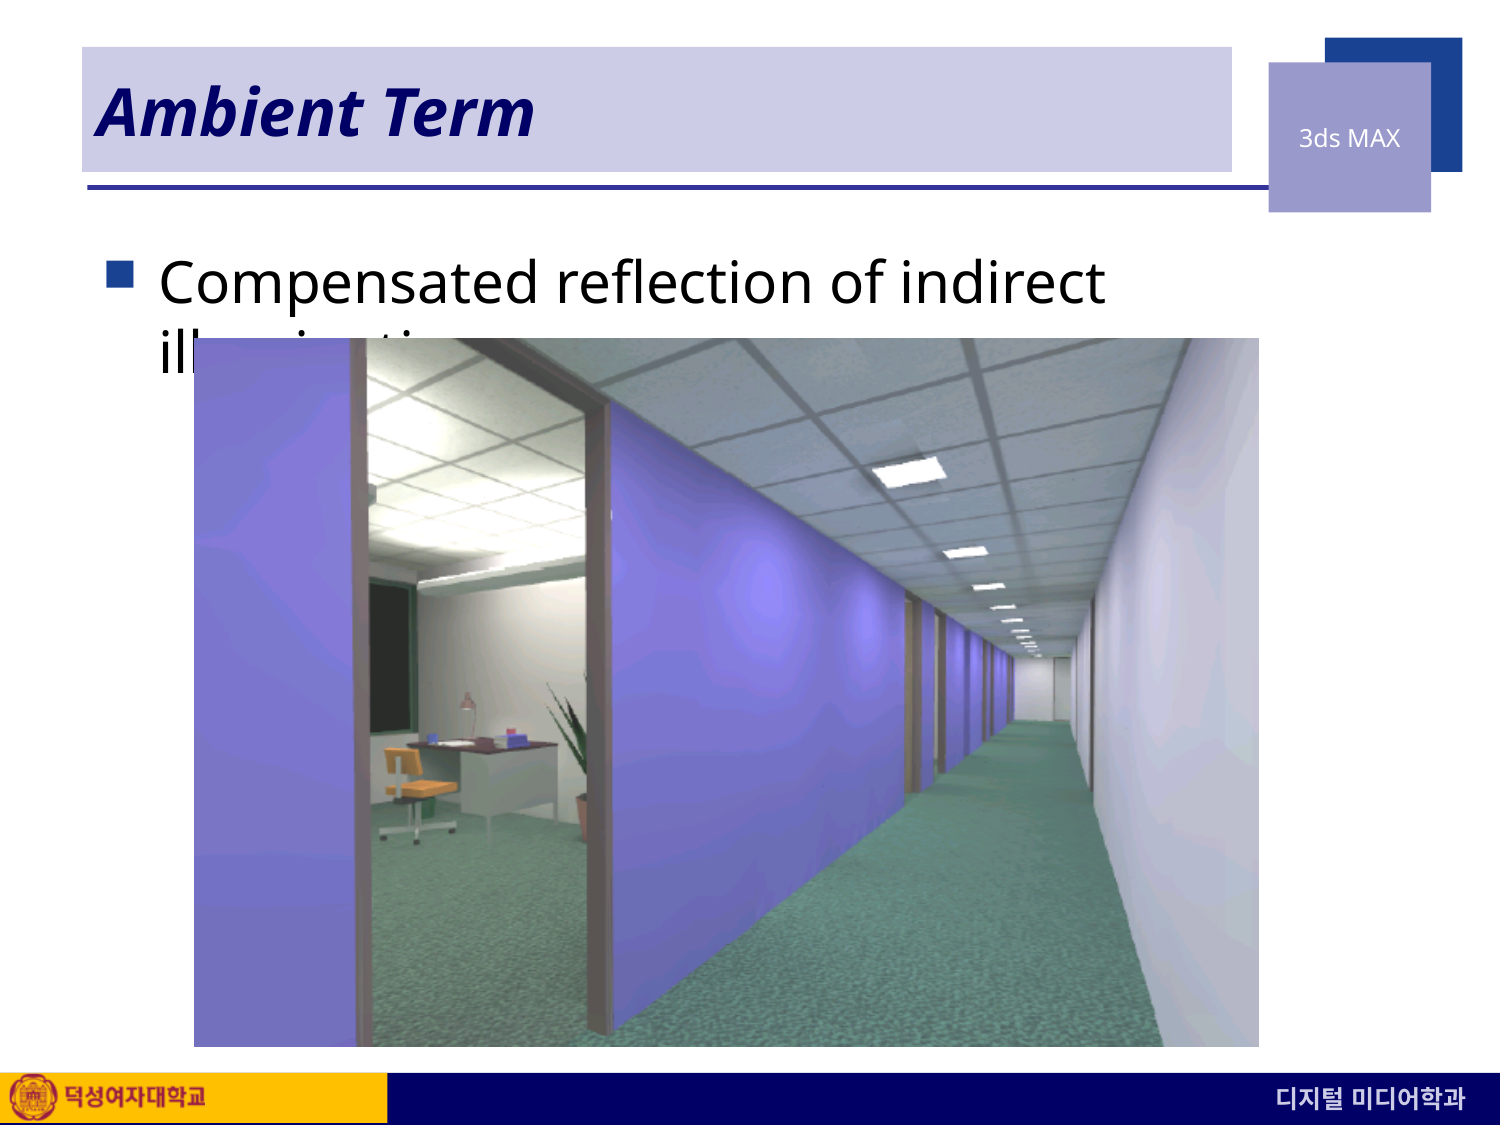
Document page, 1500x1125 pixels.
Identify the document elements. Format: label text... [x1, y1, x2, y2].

picture [0, 338, 1259, 1125]
title Ambient Term [81, 46, 1233, 173]
list Compensated reflection of indirect illumination [87, 237, 1426, 1013]
